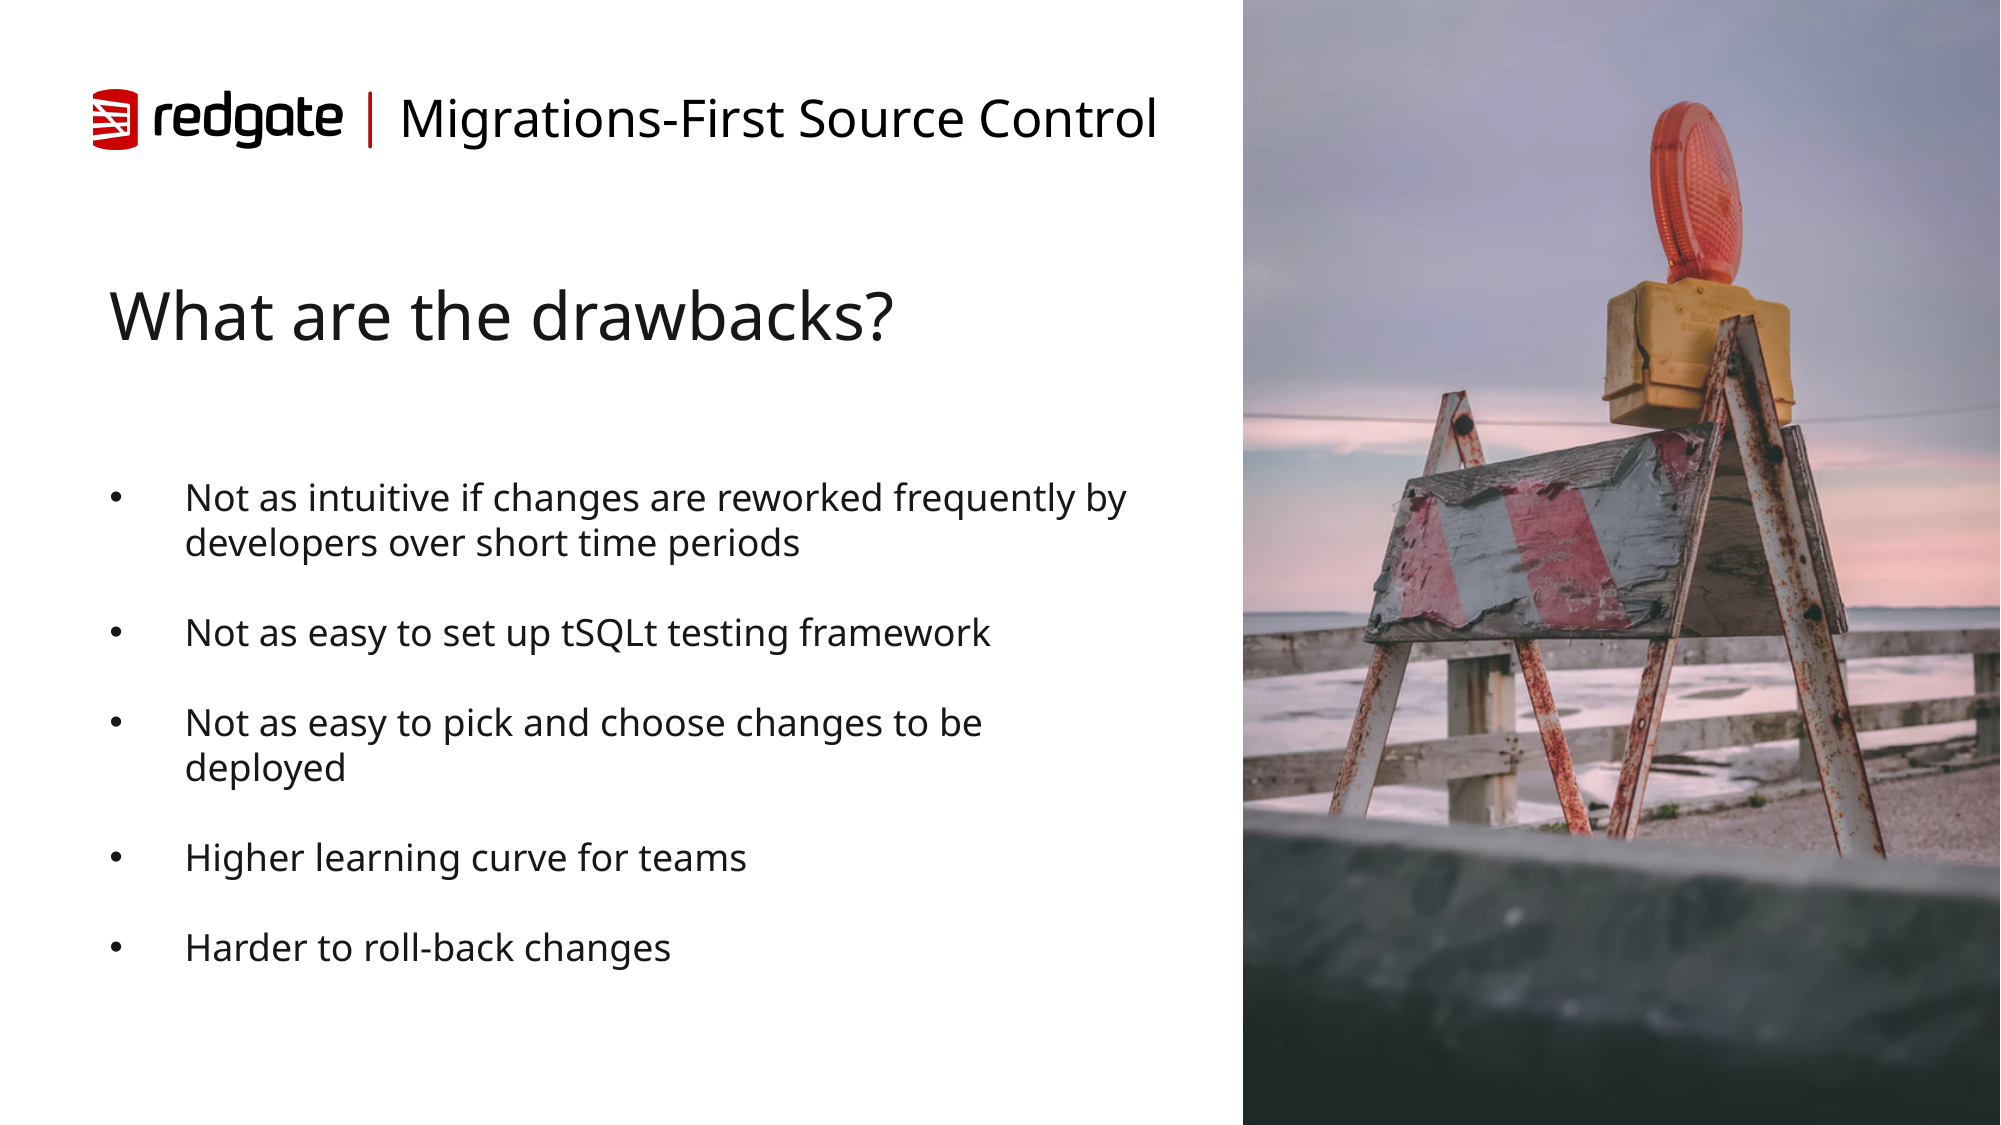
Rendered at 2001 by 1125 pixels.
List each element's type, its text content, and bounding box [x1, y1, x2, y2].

picture [1243, 0, 2000, 1125]
picture [93, 89, 372, 150]
text_box Migrations-First Source Control [384, 78, 1243, 156]
text_box What are the drawbacks? Not as intuitive if changes are reworked frequently by developers over short time periods Not as easy to set up tSQLt testing framework Not as easy to pick and choose changes to be deployed Higher learning curve for teams Harder to roll-back changes [94, 226, 1168, 977]
